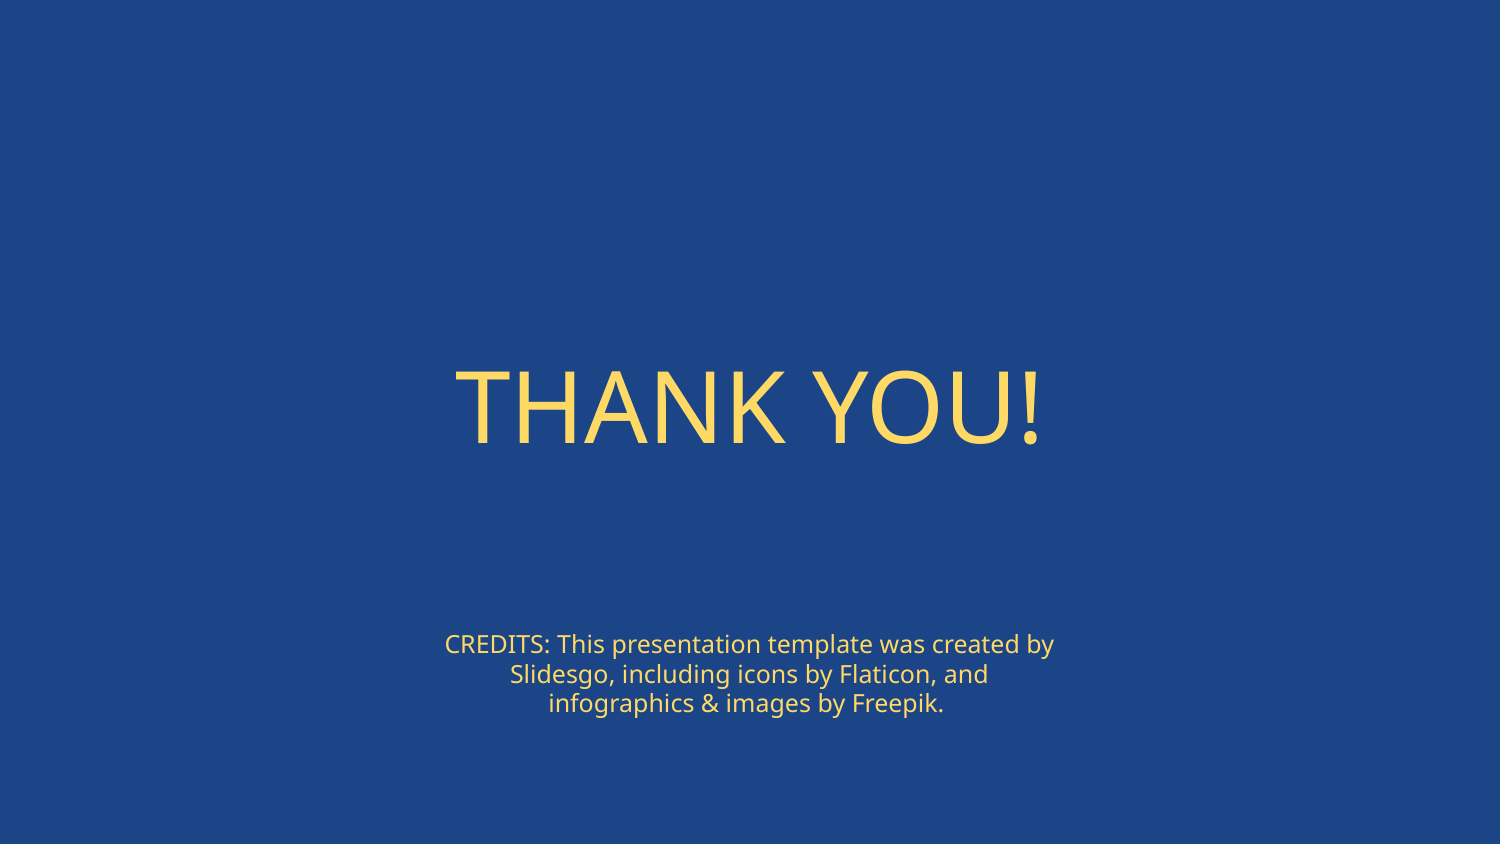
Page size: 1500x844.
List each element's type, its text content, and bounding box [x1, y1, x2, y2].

title THANK YOU! [218, 339, 1282, 478]
